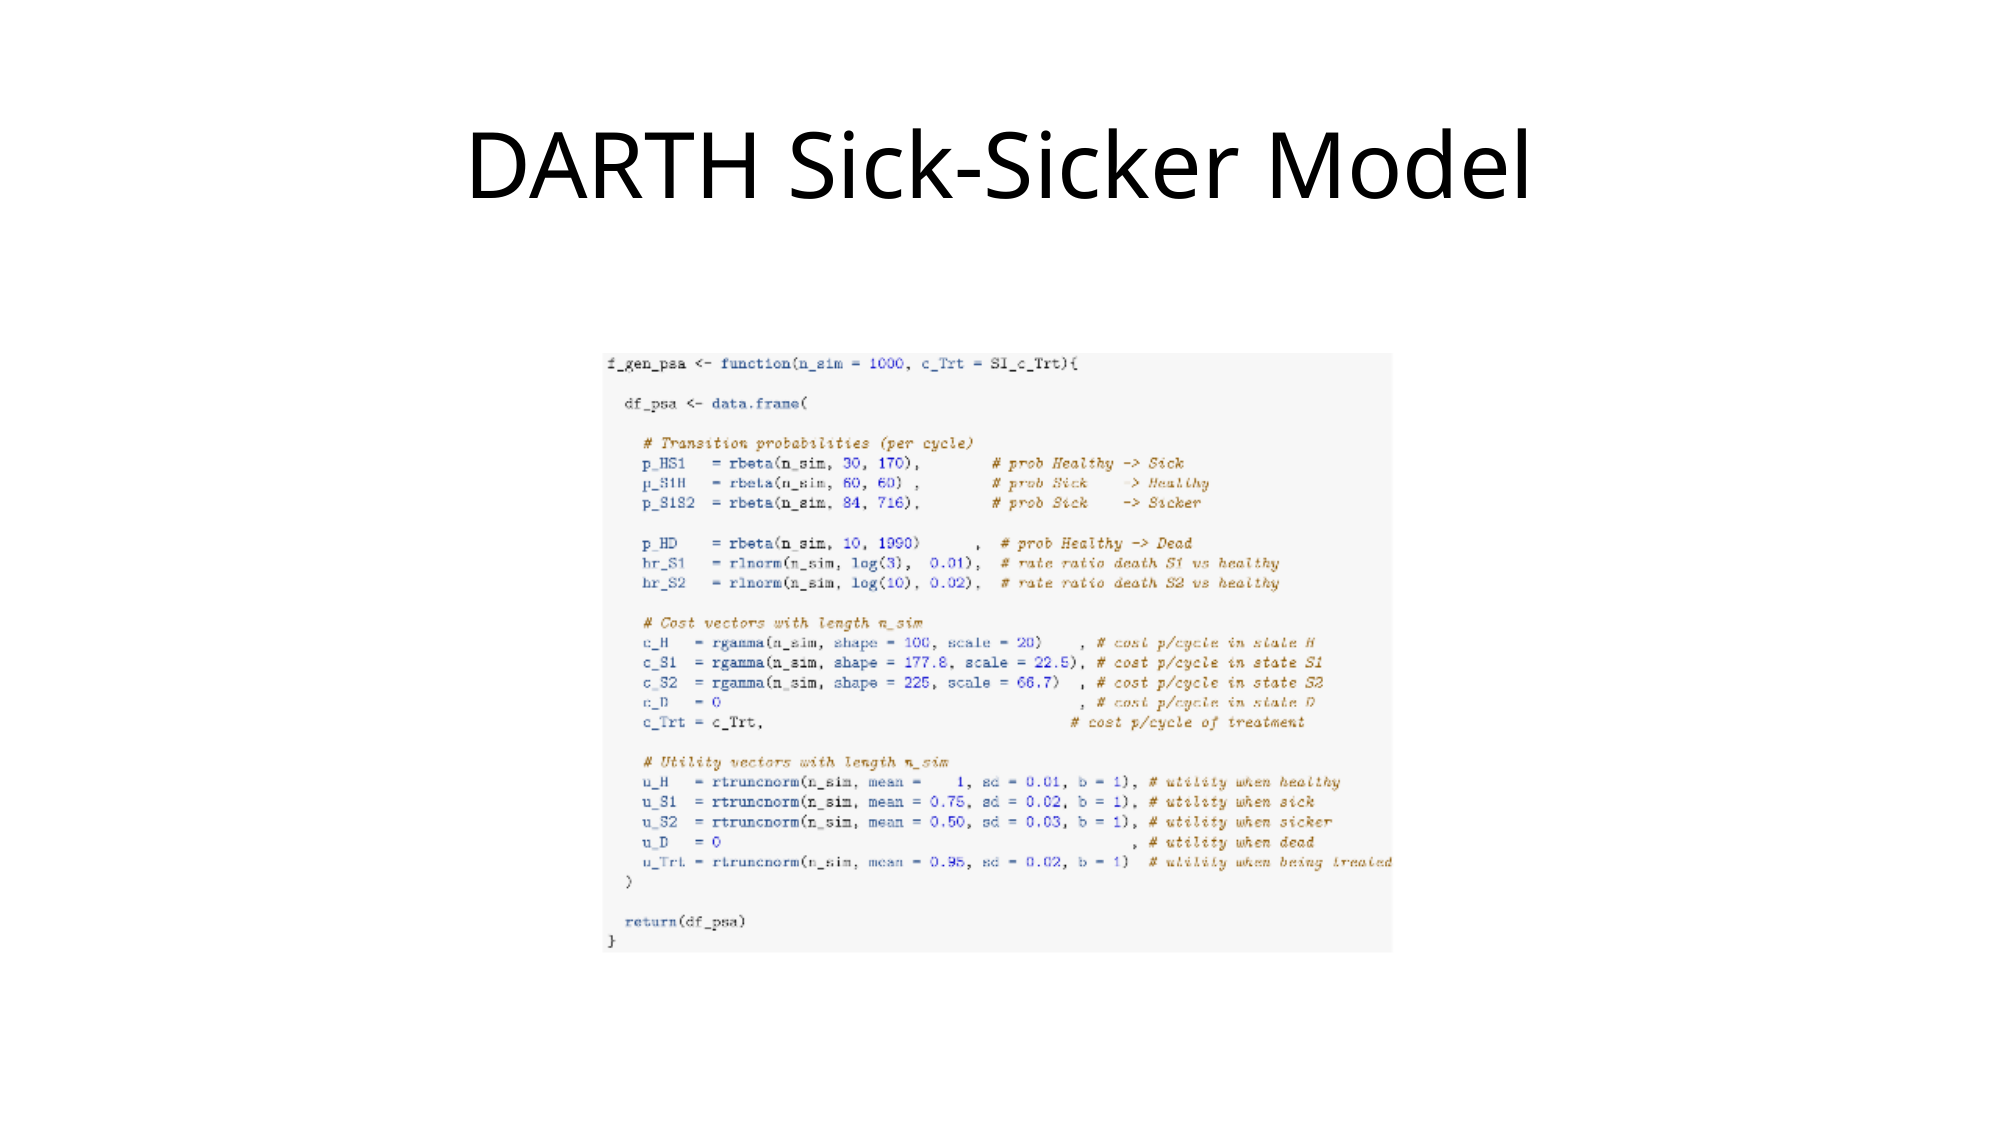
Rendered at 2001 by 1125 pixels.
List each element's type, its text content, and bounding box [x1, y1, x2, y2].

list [602, 354, 1398, 959]
title DARTH Sick-Sicker Model [137, 59, 1863, 278]
